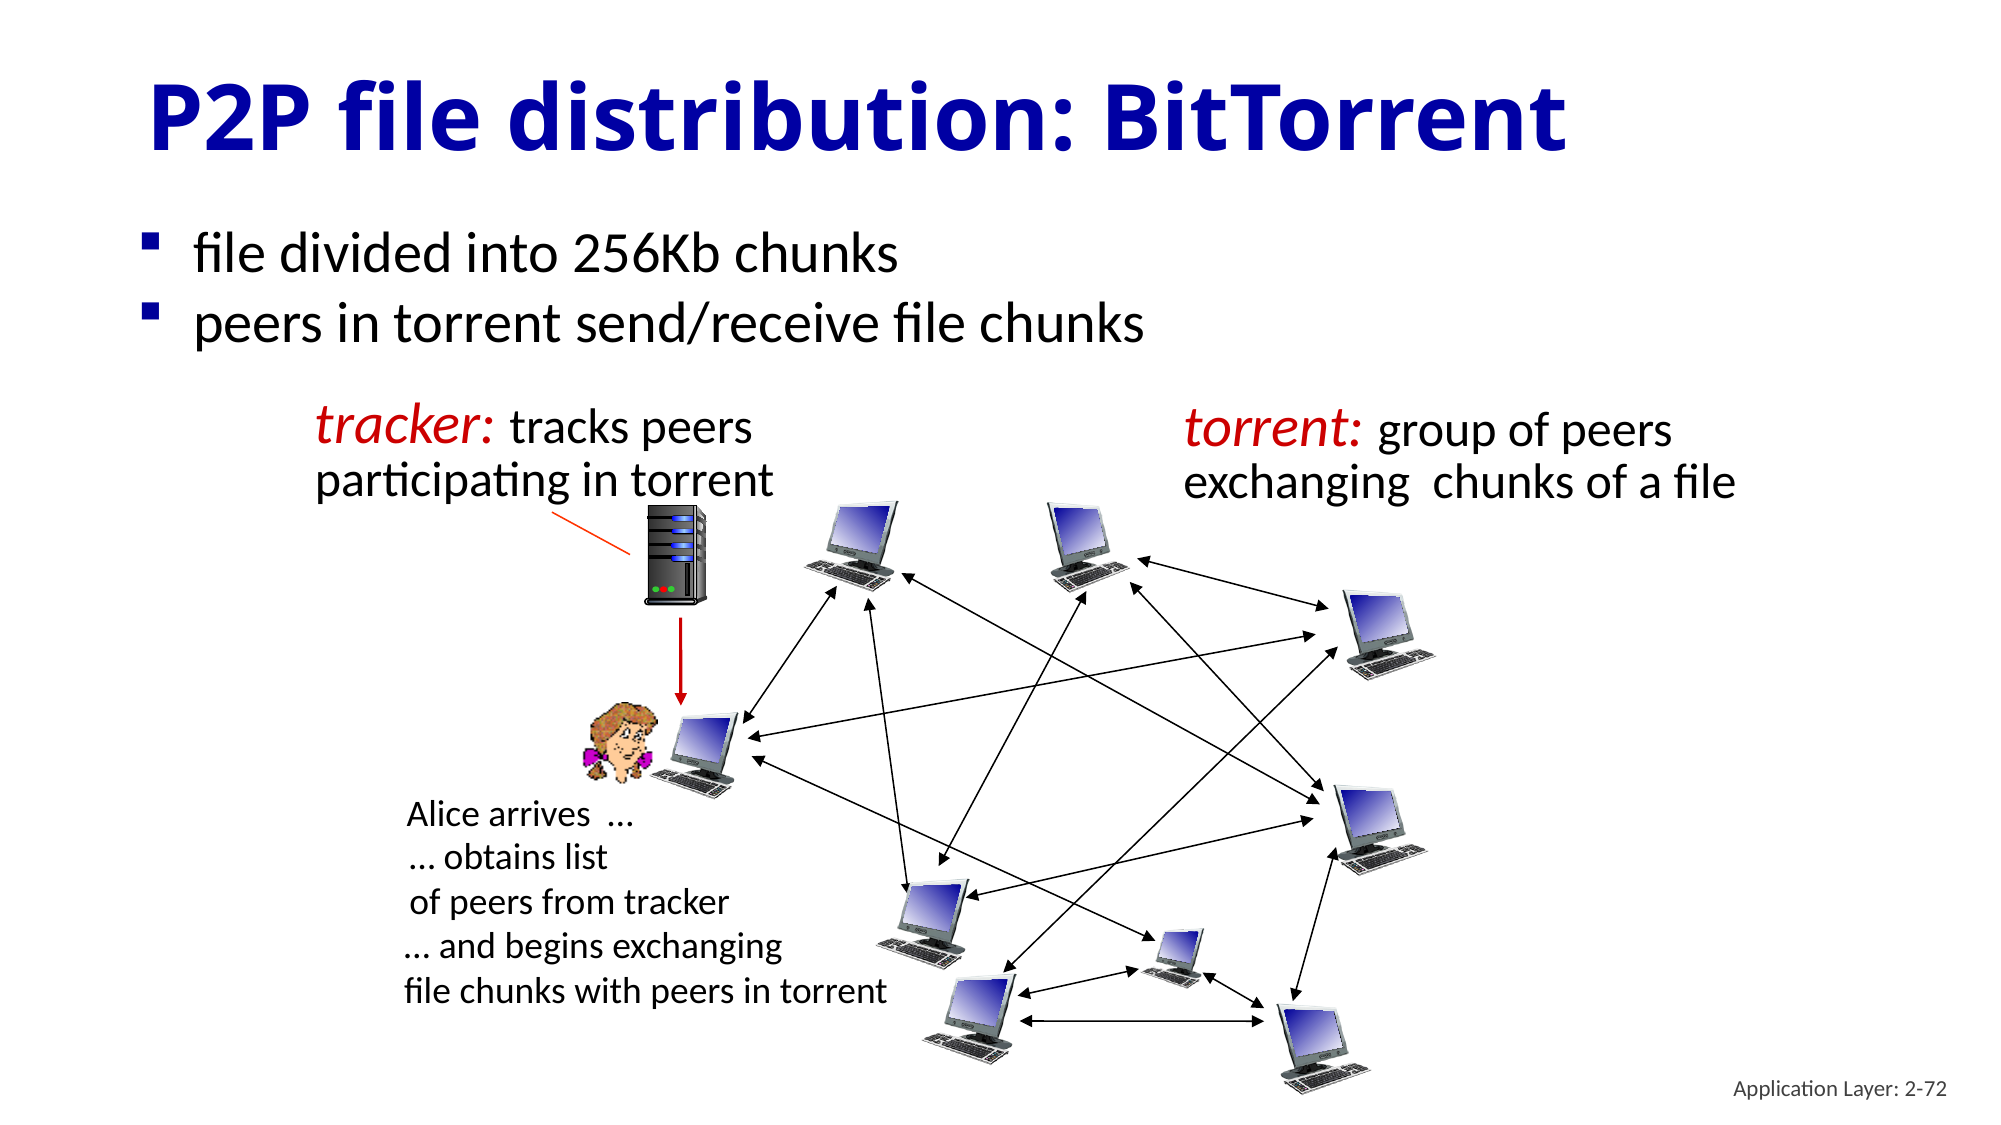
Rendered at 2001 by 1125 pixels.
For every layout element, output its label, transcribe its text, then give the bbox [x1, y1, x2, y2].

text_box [627, 708, 740, 806]
text_box [1004, 941, 1036, 969]
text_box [852, 874, 972, 977]
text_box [742, 585, 1316, 941]
text_box [1316, 599, 1329, 612]
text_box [780, 496, 901, 599]
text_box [1339, 585, 1459, 688]
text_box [644, 505, 708, 605]
text_box [1316, 777, 1324, 792]
title P2P file distribution: BitTorrent [131, 47, 1856, 195]
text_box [1125, 925, 1206, 993]
text_box [1290, 941, 1310, 999]
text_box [898, 969, 1019, 1072]
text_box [1044, 498, 1150, 600]
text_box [1273, 999, 1394, 1102]
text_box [1330, 780, 1451, 883]
text_box … and begins exchanging file chunks with peers in torrent [389, 913, 898, 1019]
text_box [1206, 972, 1265, 1009]
text_box file divided into 256Kb chunks peers in torrent send/receive file chunks [122, 206, 1292, 373]
text_box Alice arrives … [391, 781, 649, 842]
text_box [1316, 646, 1338, 669]
text_box [674, 617, 687, 706]
text_box torrent: group of peers exchanging chunks of a file [1168, 391, 1833, 517]
text_box [901, 573, 924, 585]
text_box [1019, 1014, 1265, 1028]
text_box [1019, 971, 1125, 1000]
text_box … obtains list of peers from tracker [394, 824, 742, 913]
slide_number Application Layer: 2-72 [1512, 1056, 1963, 1117]
text_box tracker: tracks peers participating in torrent [300, 389, 790, 515]
picture [580, 702, 658, 787]
